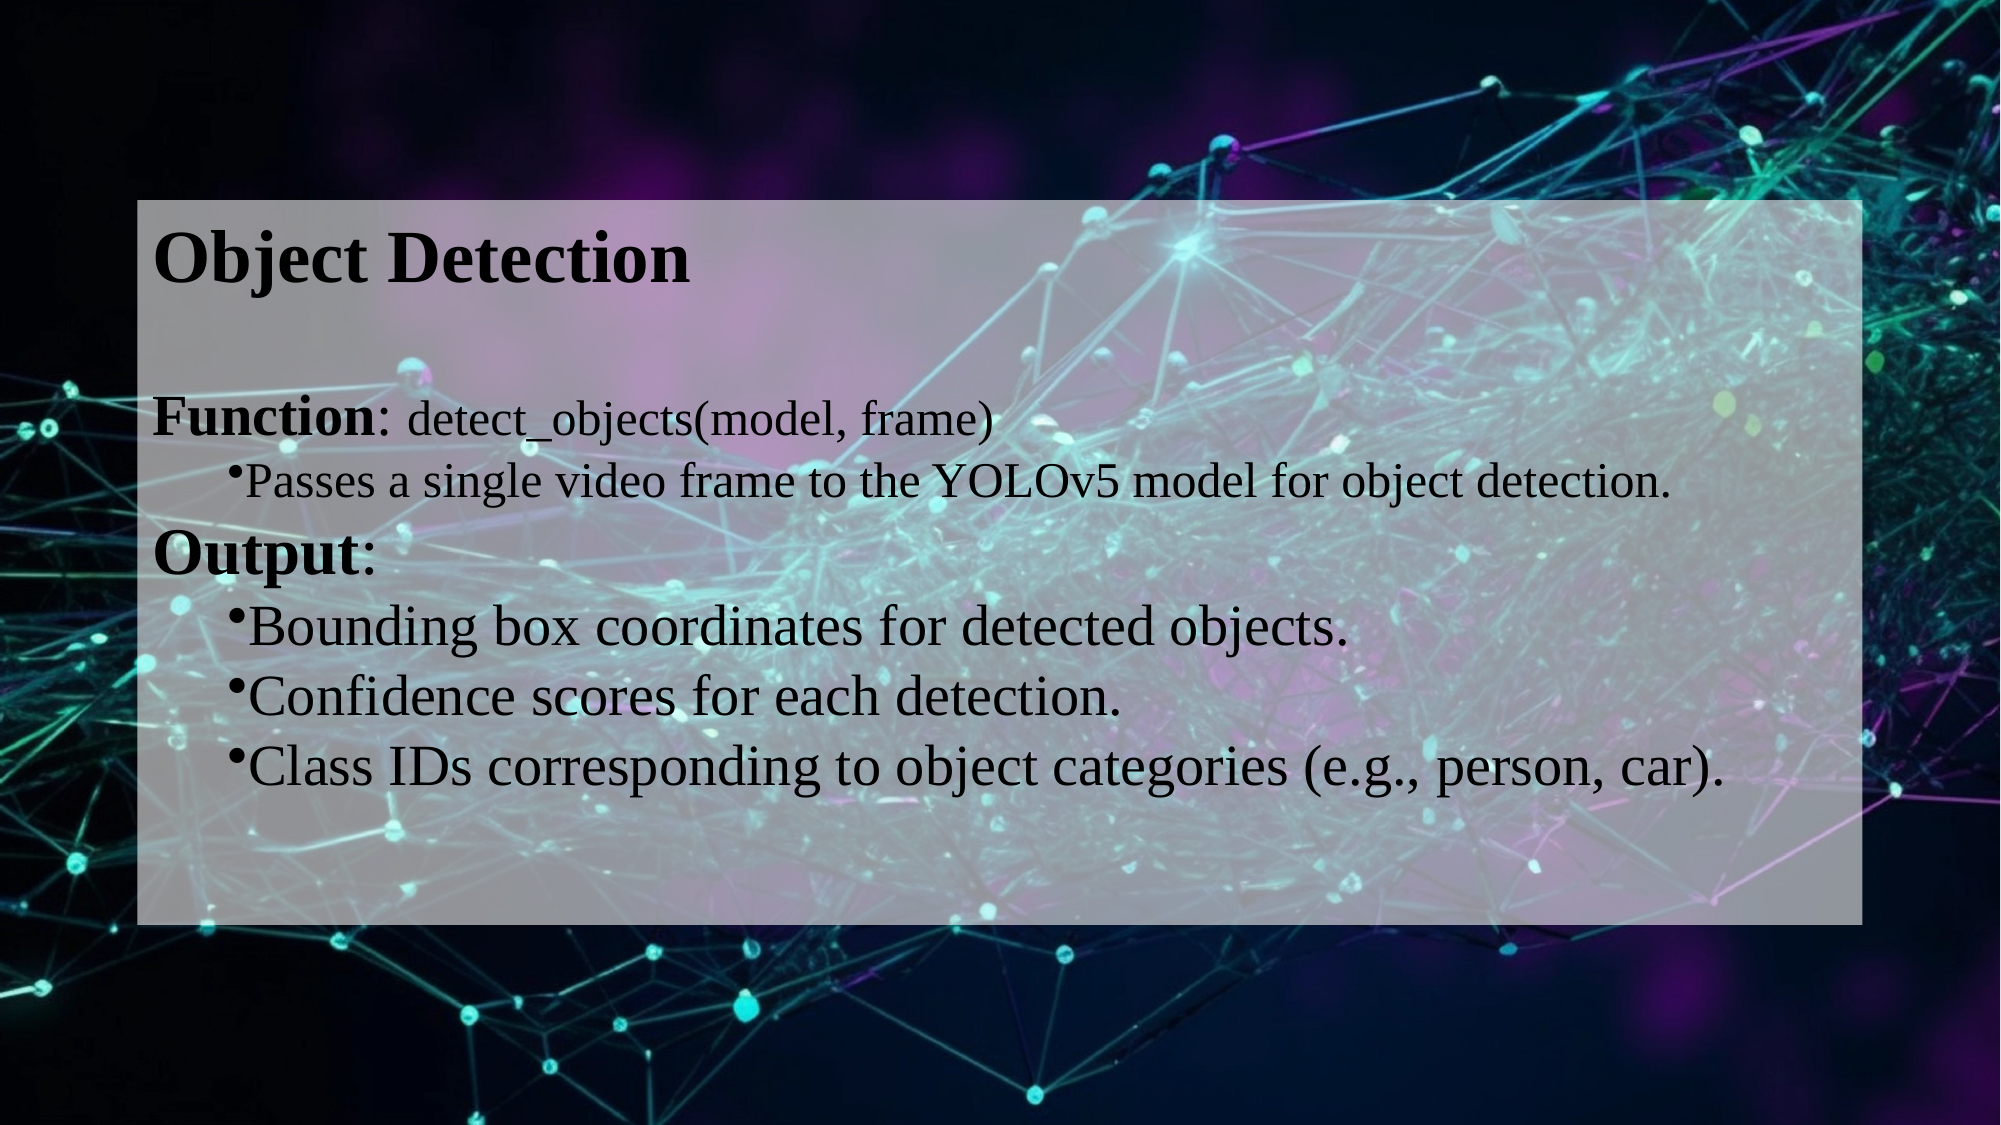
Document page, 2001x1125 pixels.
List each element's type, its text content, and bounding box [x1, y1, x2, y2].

list Object Detection Function: detect_objects(model, frame) Passes a single video frame to the YOLOv5 model for object detection. Output: Bounding box coordinates for detected objects. Confidence scores for each detection. Class IDs corresponding to object categories (e.g., person, car). [137, 200, 1863, 925]
picture [0, 0, 2001, 1125]
